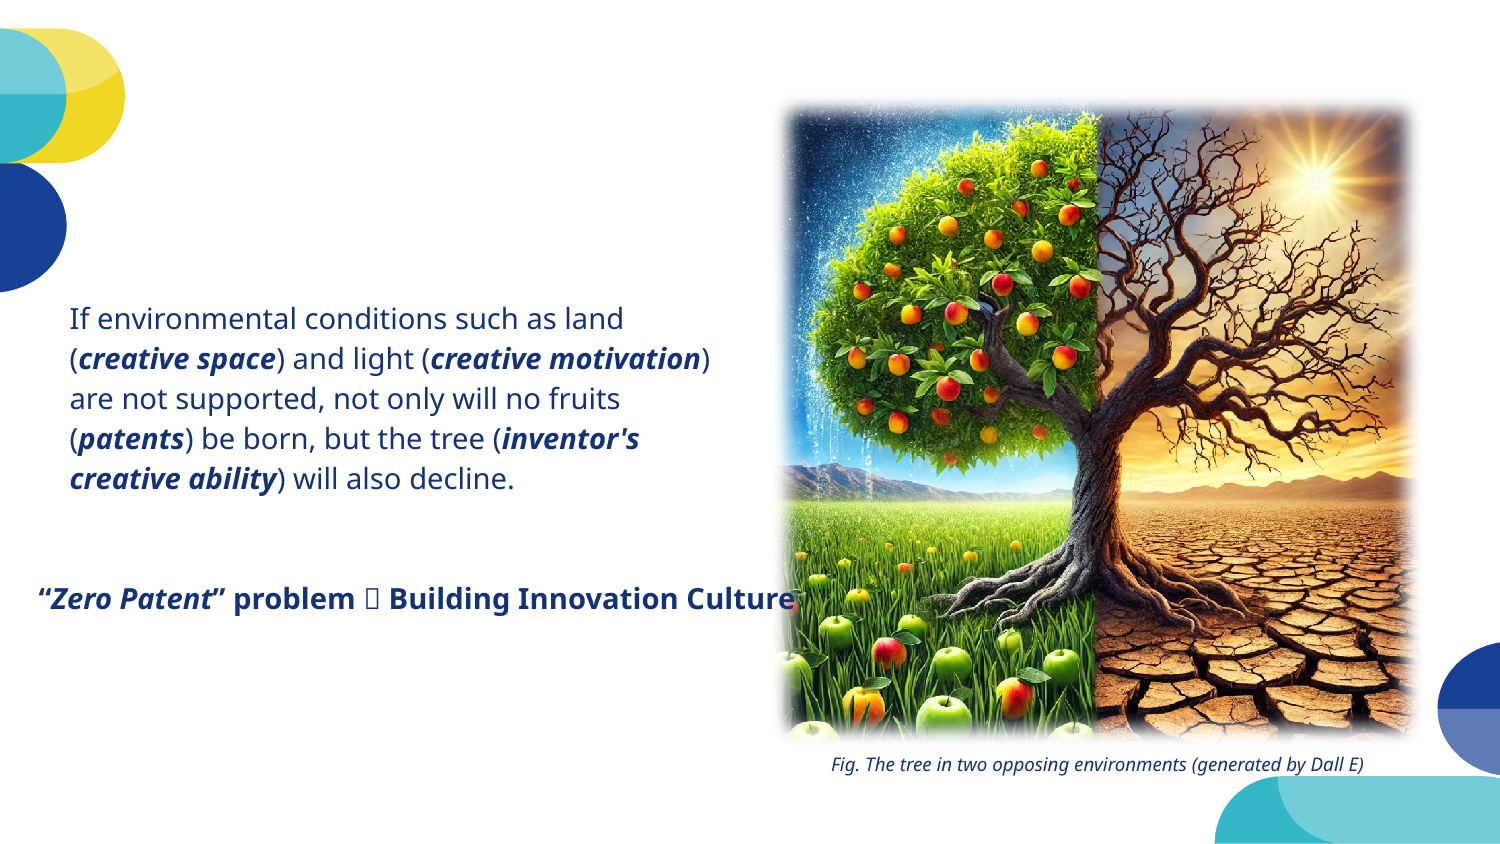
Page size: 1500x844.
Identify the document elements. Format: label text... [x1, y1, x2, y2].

text_box Fig. The tree in two opposing environments (generated by Dall E) [771, 753, 1423, 783]
text_box “Zero Patent” problem  Building Innovation Culture [23, 568, 766, 624]
picture [771, 93, 1423, 746]
subtitle If environmental conditions such as land (creative space) and light (creative motivation) are not supported, not only will no fruits (patents) be born, but the tree (inventor's creative ability) will also decline. [54, 279, 750, 515]
